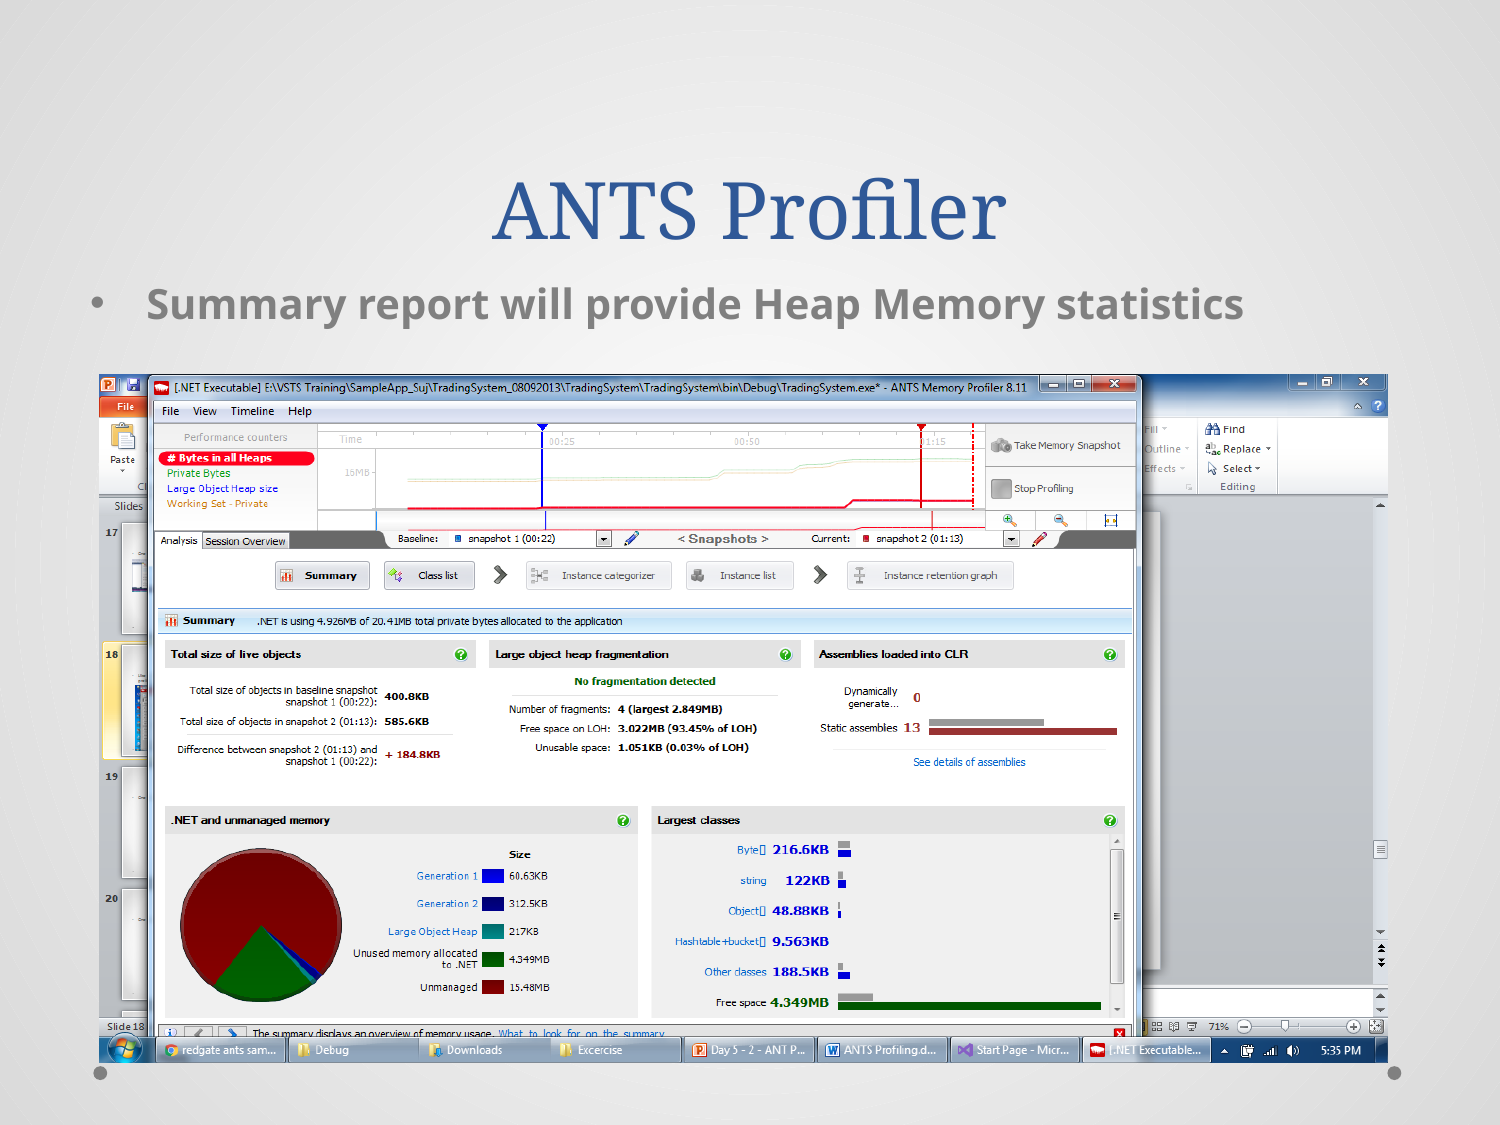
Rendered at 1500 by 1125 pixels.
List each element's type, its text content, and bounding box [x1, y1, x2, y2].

list Summary report will provide Heap Memory statistics [75, 270, 1475, 1013]
picture [99, 374, 1388, 1063]
title ANTS Profiler [75, 0, 1425, 263]
